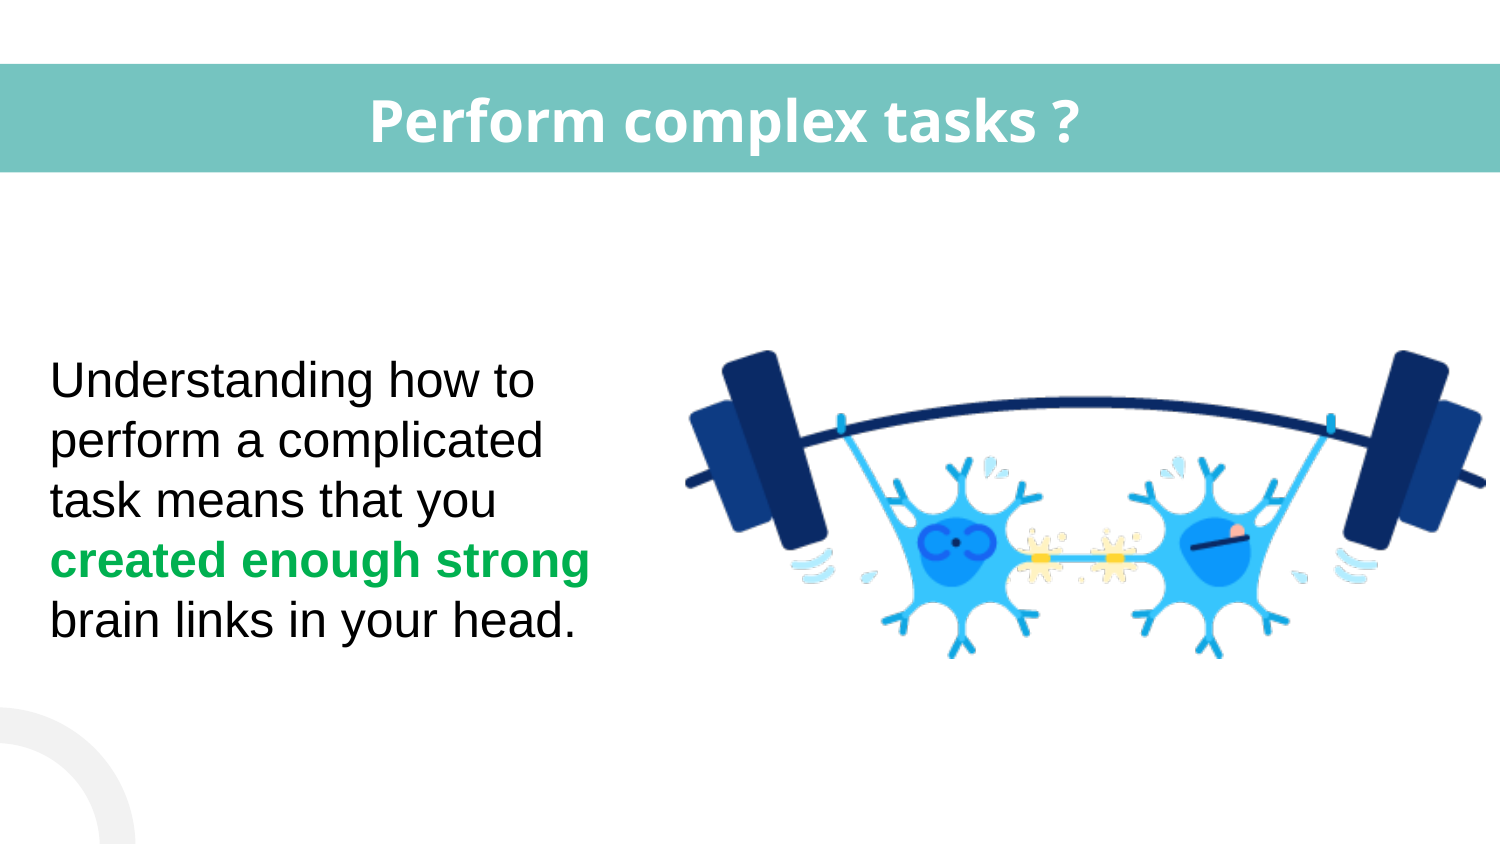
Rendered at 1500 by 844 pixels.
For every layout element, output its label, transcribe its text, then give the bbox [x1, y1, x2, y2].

picture [684, 349, 1486, 659]
text_box Understanding how to perform a complicated task means that you created enough strong brain links in your head. [34, 340, 657, 656]
subtitle Perform complex tasks ? [245, 69, 1182, 151]
